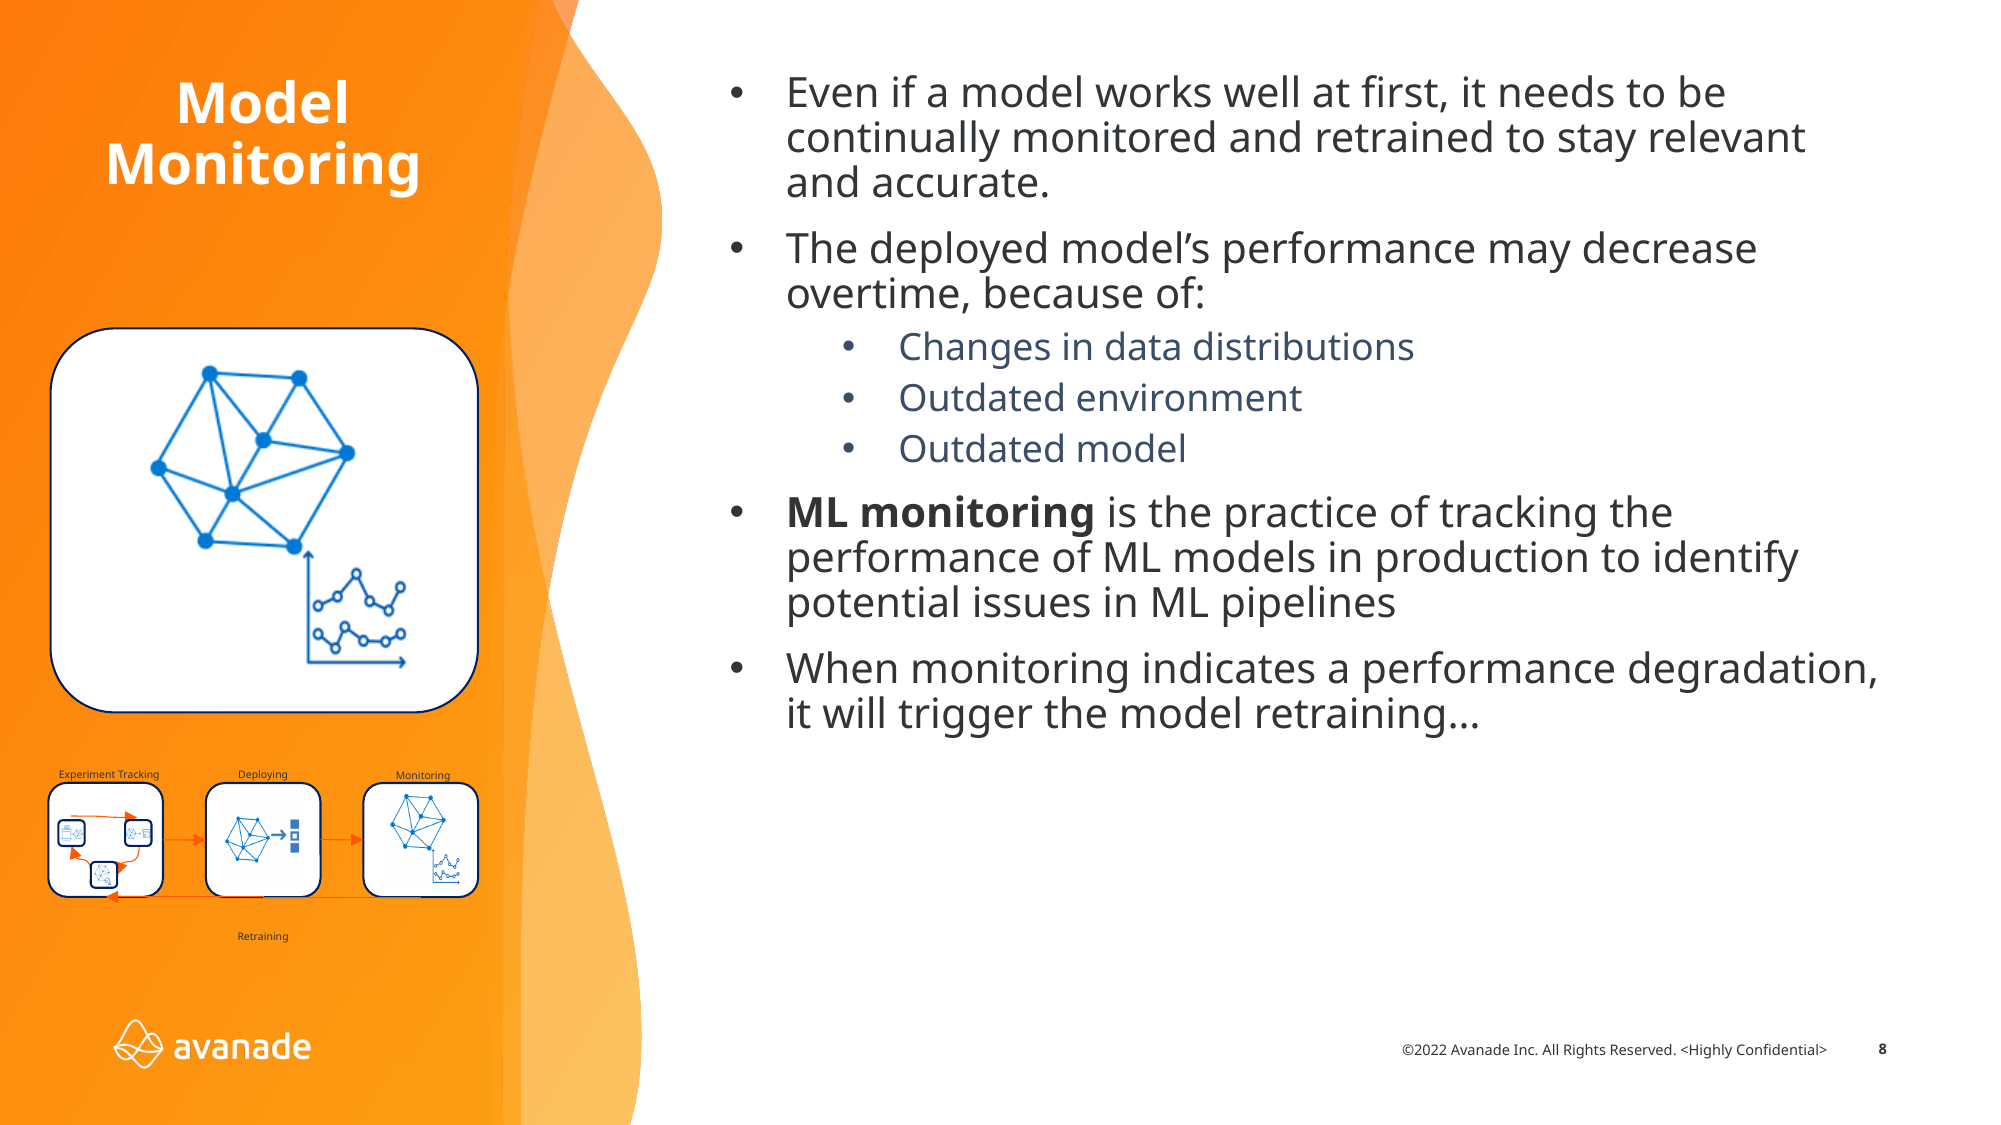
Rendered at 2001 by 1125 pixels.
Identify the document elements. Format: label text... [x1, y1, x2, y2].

picture [0, 0, 693, 1125]
title Model Monitoring [72, 67, 455, 206]
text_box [44, 760, 479, 951]
text_box [49, 327, 479, 714]
list Even if a model works well at first, it needs to be continually monitored and retrained to stay relevant and accurate. The deployed model’s performance may decrease overtime, because of: Changes in data distributions Outdated environment Outdated model ML monitoring is the practice of tracking the performance of ML models in production to identify potential issues in ML pipelines When monitoring indicates a performance degradation, it will trigger the model retraining… [714, 64, 1902, 975]
